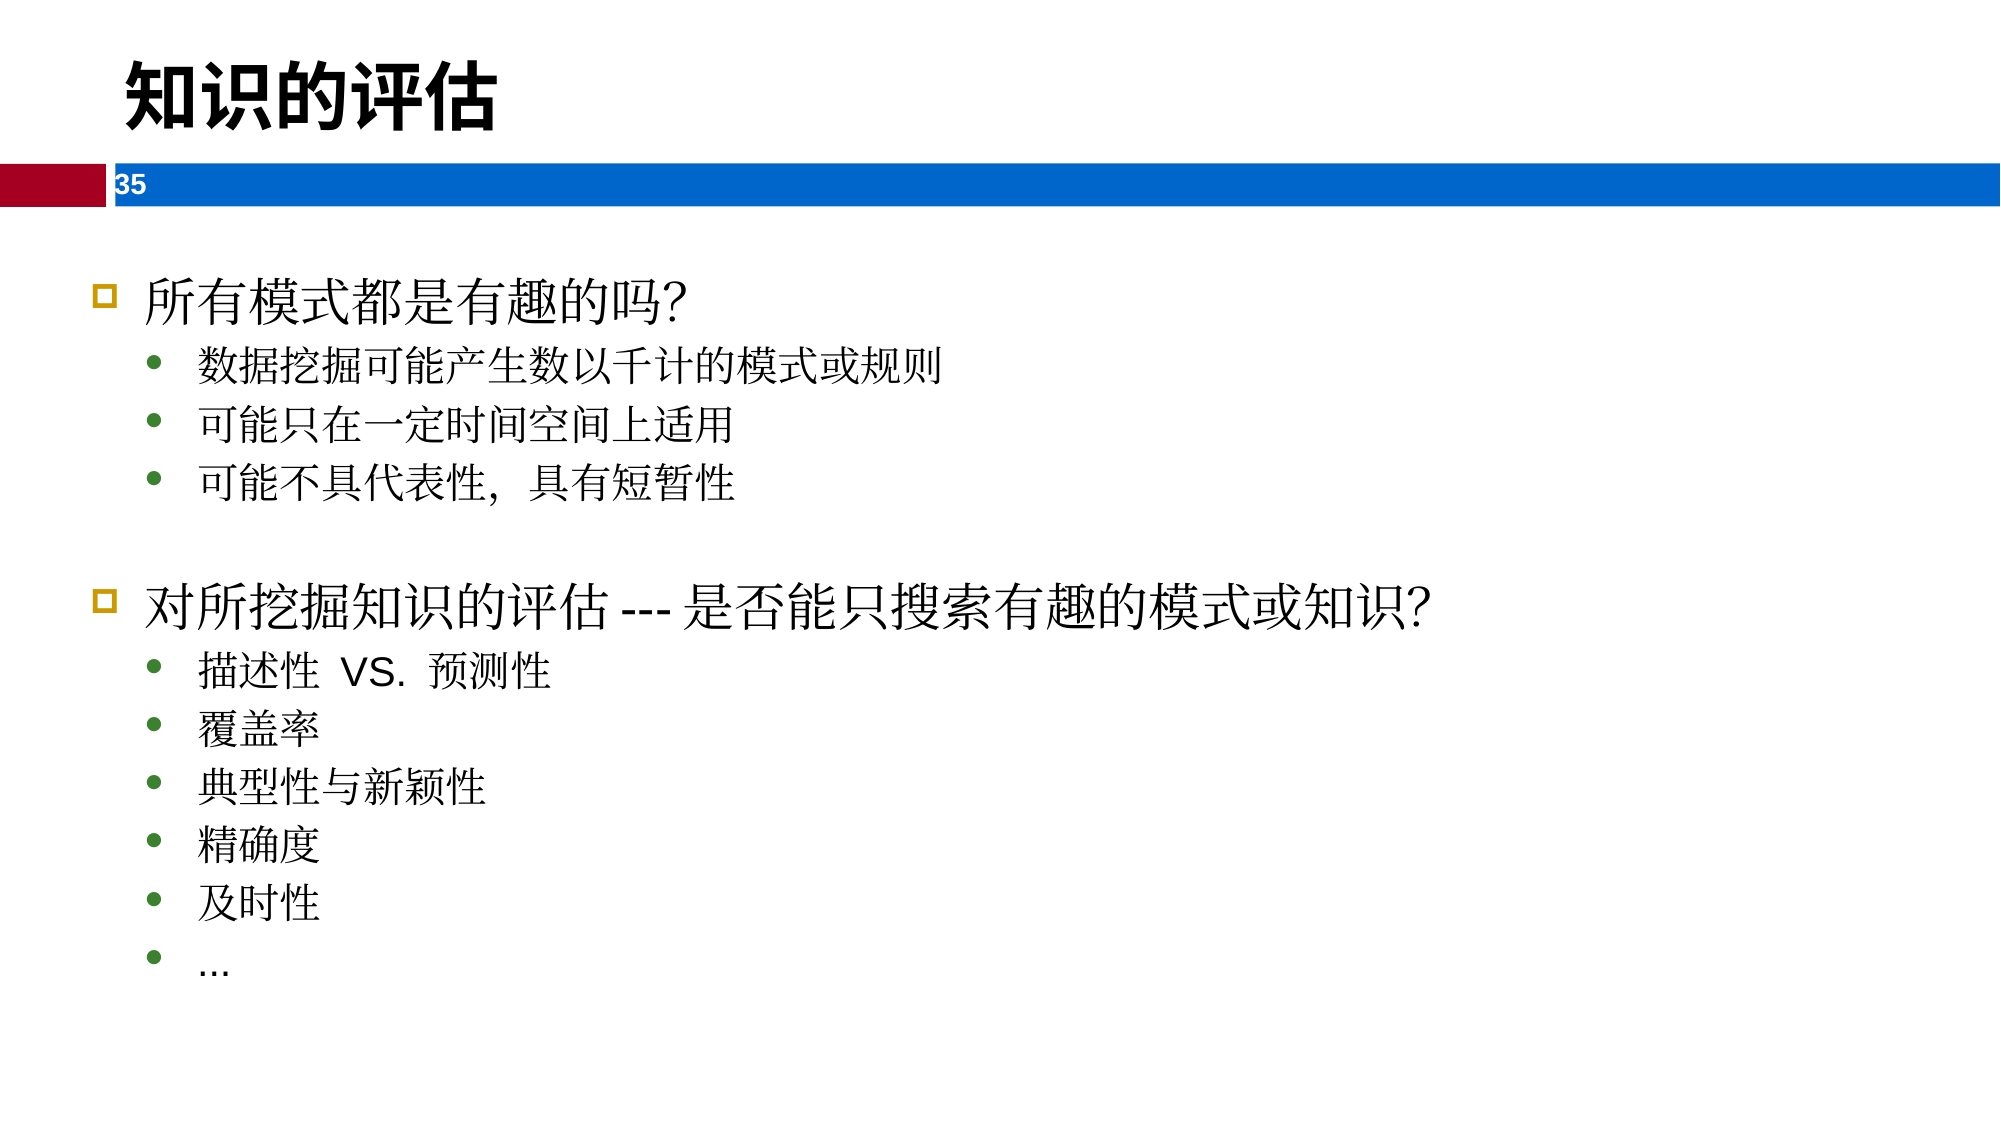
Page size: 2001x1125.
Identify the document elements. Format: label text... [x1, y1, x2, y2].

title 知识的评估 [109, 38, 2000, 150]
text_box 所有模式都是有趣的吗？ 数据挖掘可能产生数以千计的模式或规则 可能只在一定时间空间上适用 可能不具代表性，具有短暂性 对所挖掘知识的评估---是否能只搜索有趣的模式或知识？ 描述性 VS. 预测性 覆盖率 典型性与新颖性 精确度 及时性 ... [74, 262, 1521, 1006]
